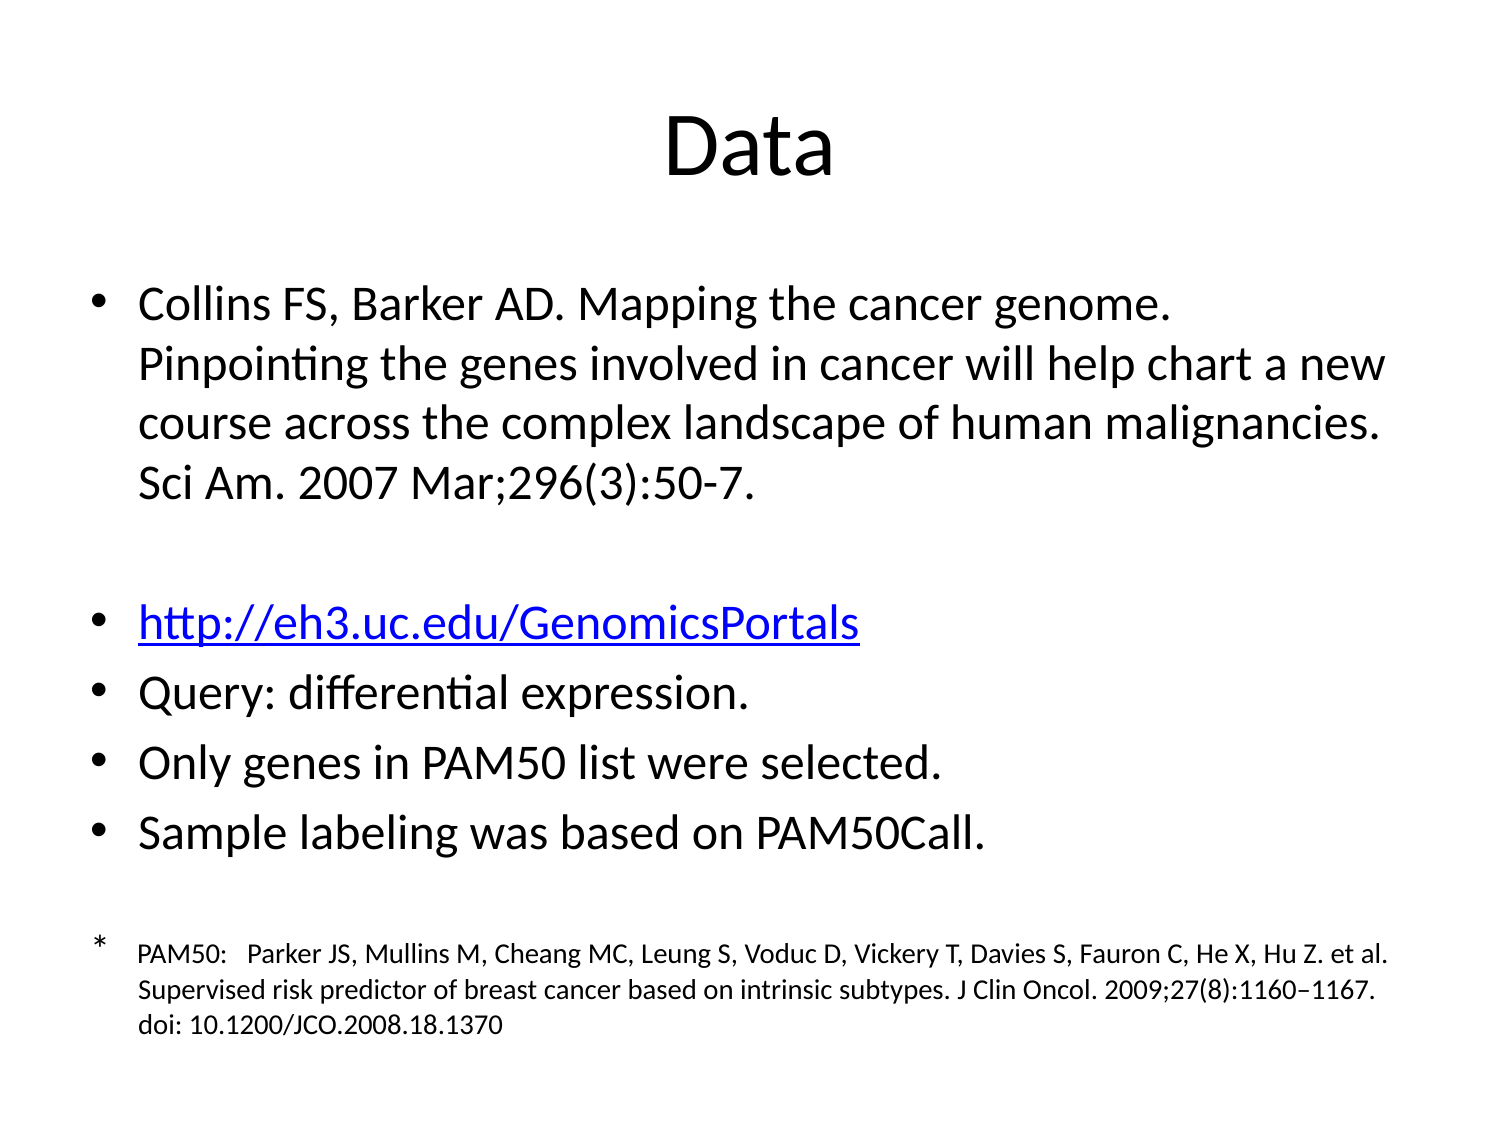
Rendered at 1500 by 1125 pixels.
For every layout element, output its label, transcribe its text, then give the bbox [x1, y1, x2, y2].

list Collins FS, Barker AD. Mapping the cancer genome. Pinpointing the genes involved in cancer will help chart a new course across the complex landscape of human malignancies. Sci Am. 2007 Mar;296(3):50-7. http://eh3.uc.edu/GenomicsPortals Query: differential expression. Only genes in PAM50 list were selected. Sample labeling was based on PAM50Call. * PAM50: Parker JS, Mullins M, Cheang MC, Leung S, Voduc D, Vickery T, Davies S, Fauron C, He X, Hu Z. et al. Supervised risk predictor of breast cancer based on intrinsic subtypes. J Clin Oncol. 2009;27(8):1160–1167. doi: 10.1200/JCO.2008.18.1370 [75, 262, 1425, 1059]
title Data [75, 45, 1425, 233]
